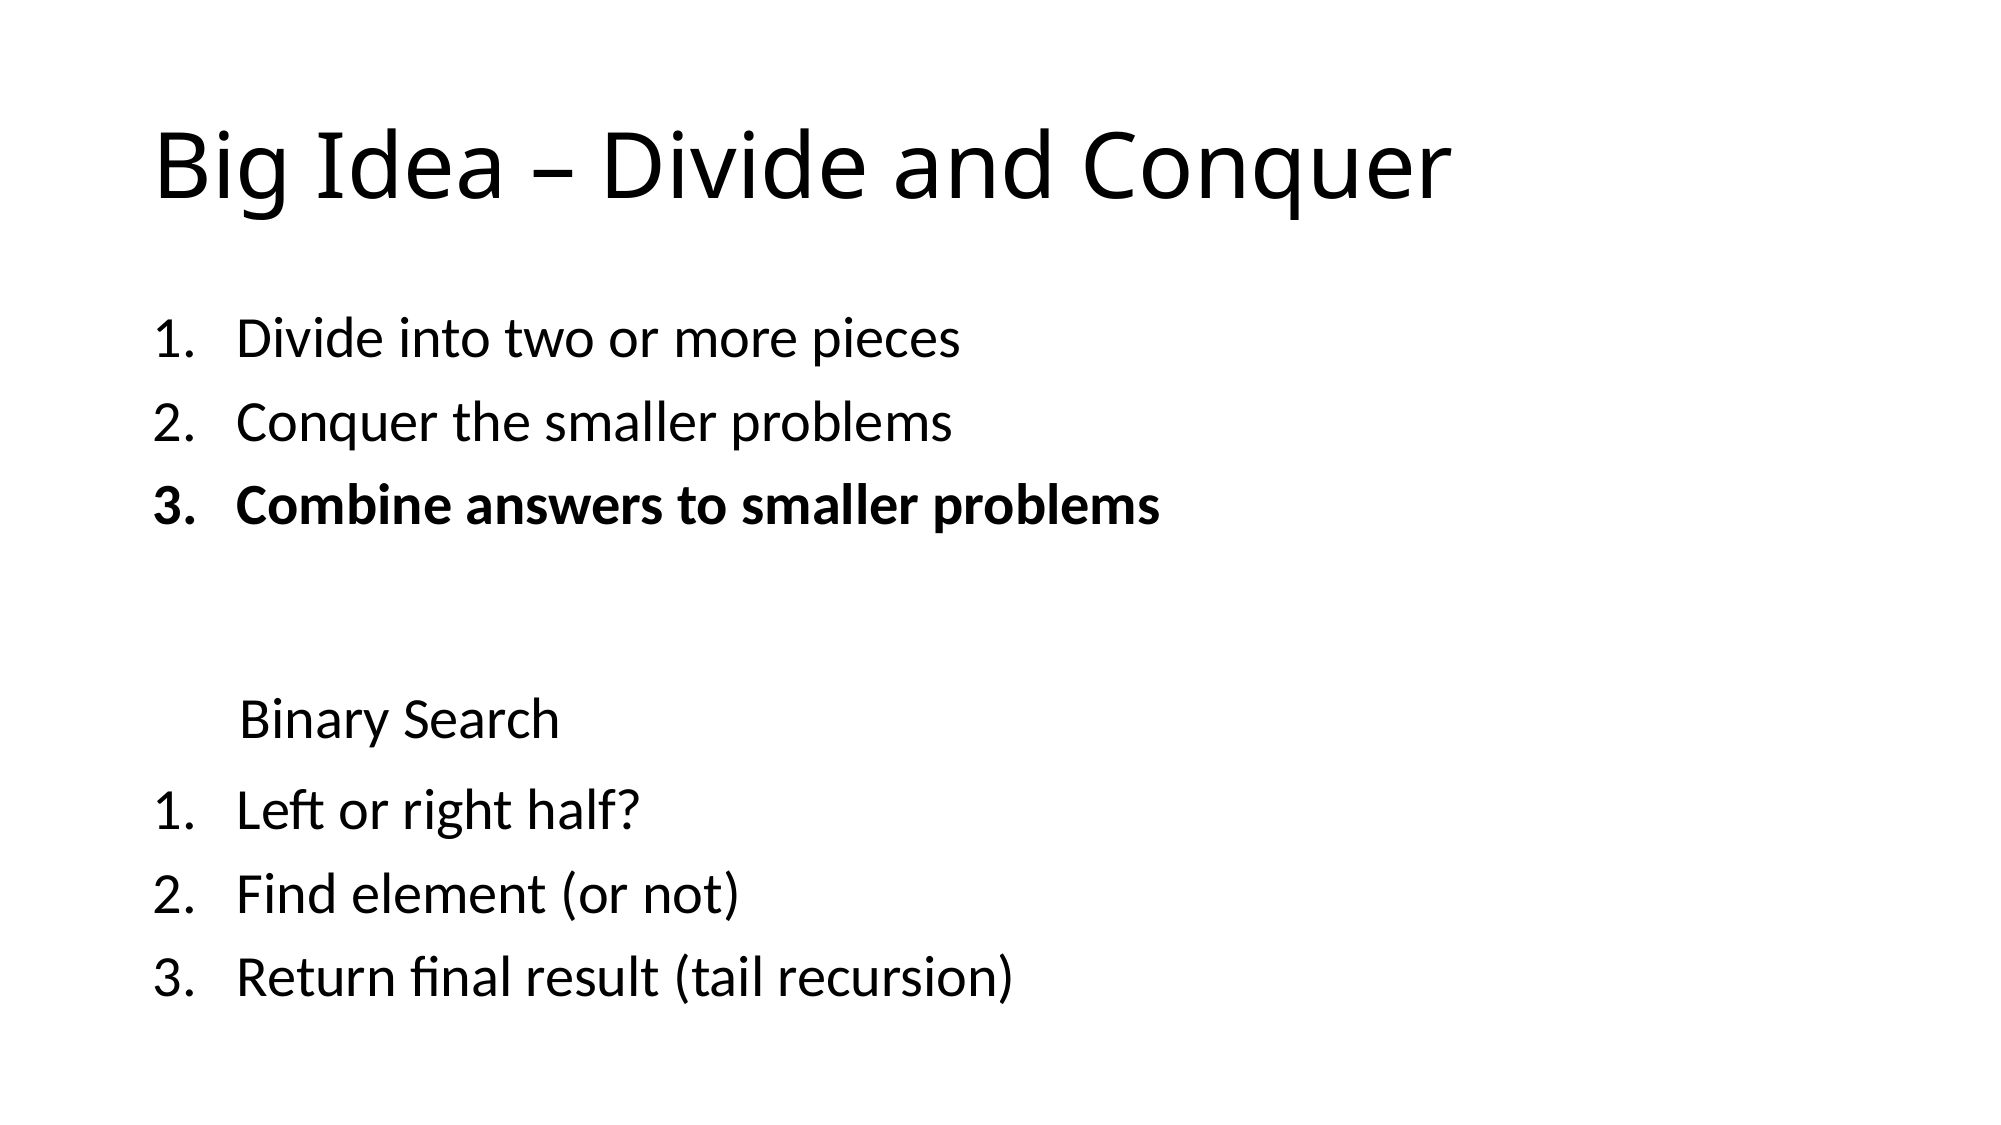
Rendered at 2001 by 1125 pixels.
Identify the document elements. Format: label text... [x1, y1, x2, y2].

list Divide into two or more pieces Conquer the smaller problems Combine answers to smaller problems [137, 299, 1863, 592]
text_box Left or right half? Find element (or not) Return final result (tail recursion) [137, 771, 1863, 1064]
text_box Binary Search [224, 672, 577, 758]
title Big Idea – Divide and Conquer [137, 59, 1863, 278]
